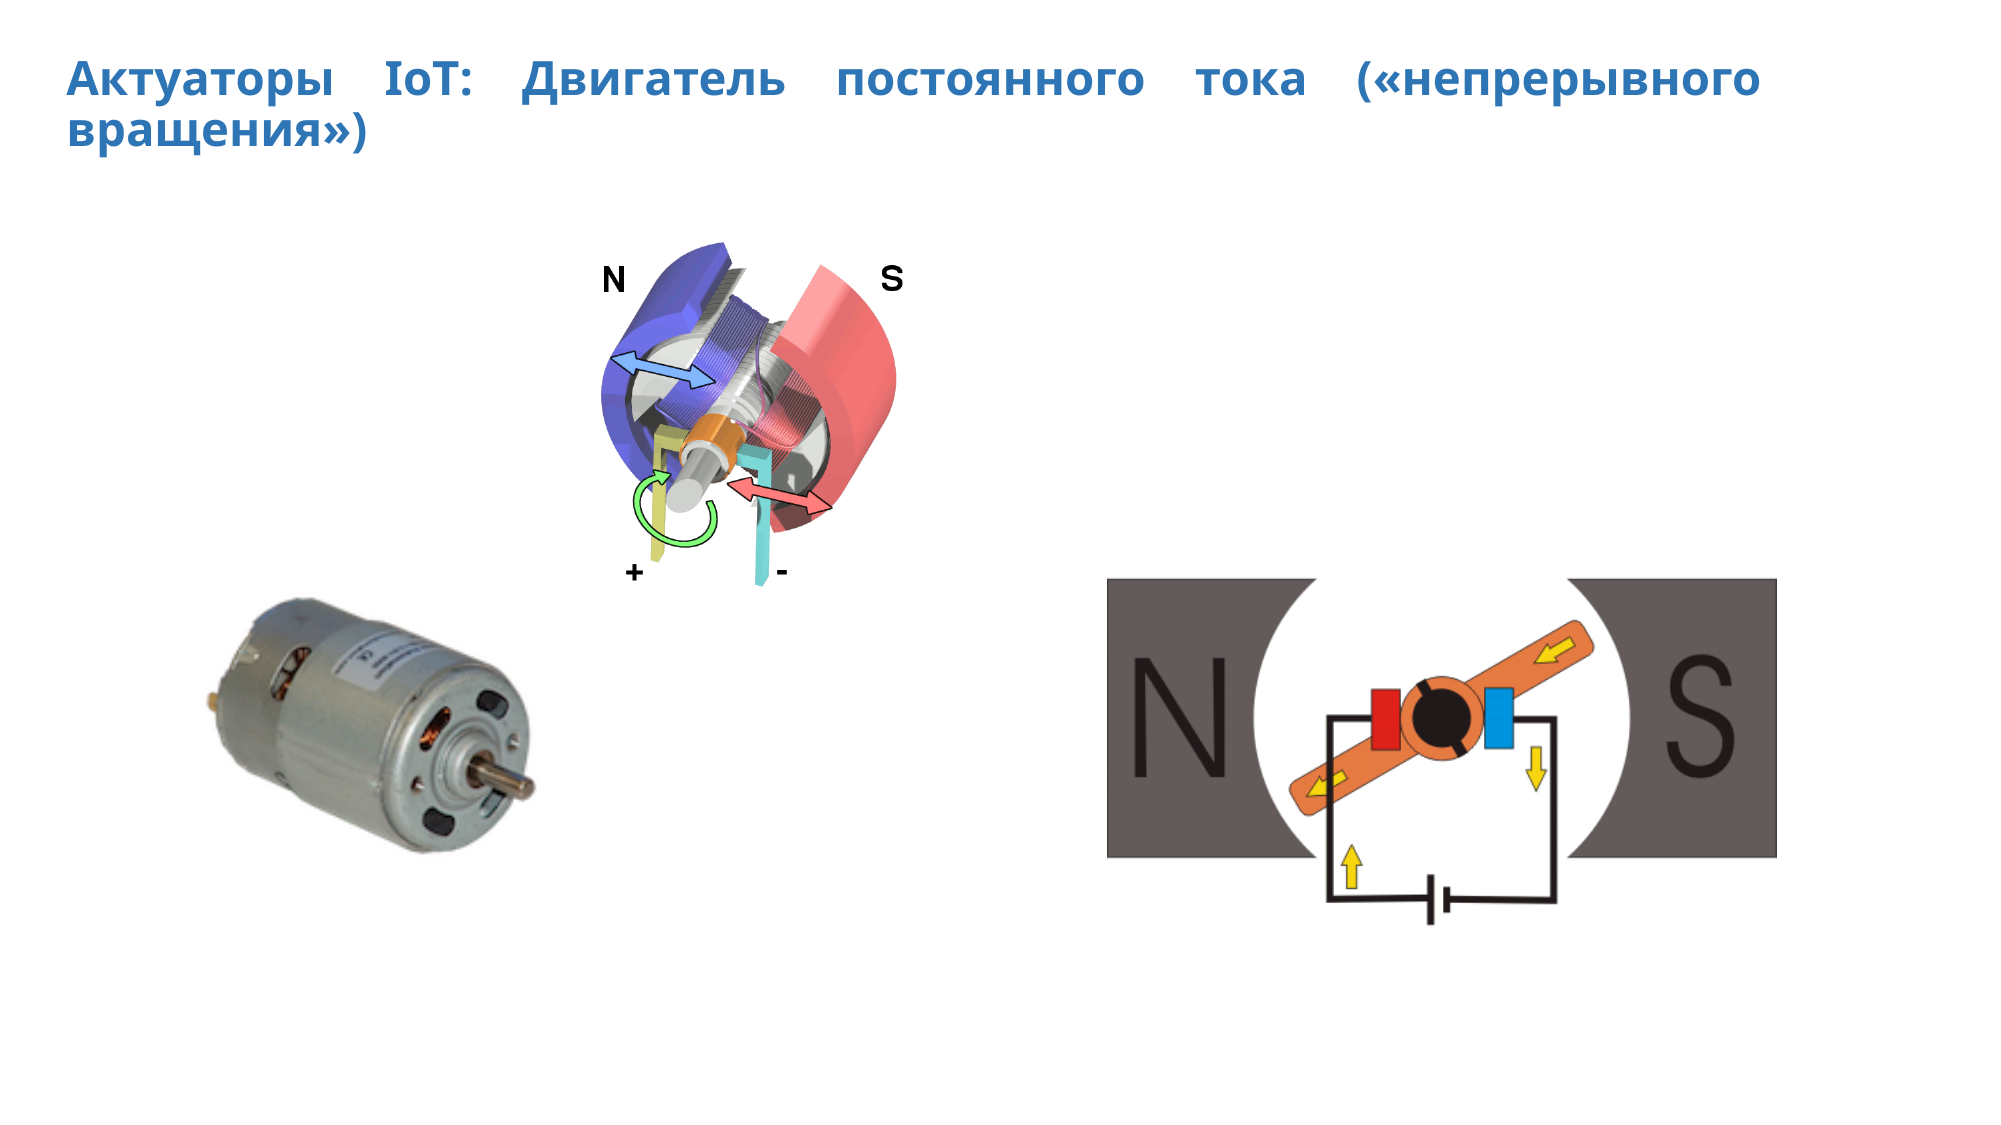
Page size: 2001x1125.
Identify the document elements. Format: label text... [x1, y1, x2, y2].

picture [144, 213, 946, 875]
picture [1107, 467, 1777, 970]
text_box Актуаторы IoT: Двигатель постоянного тока («непрерывного вращения») [51, 46, 1777, 164]
